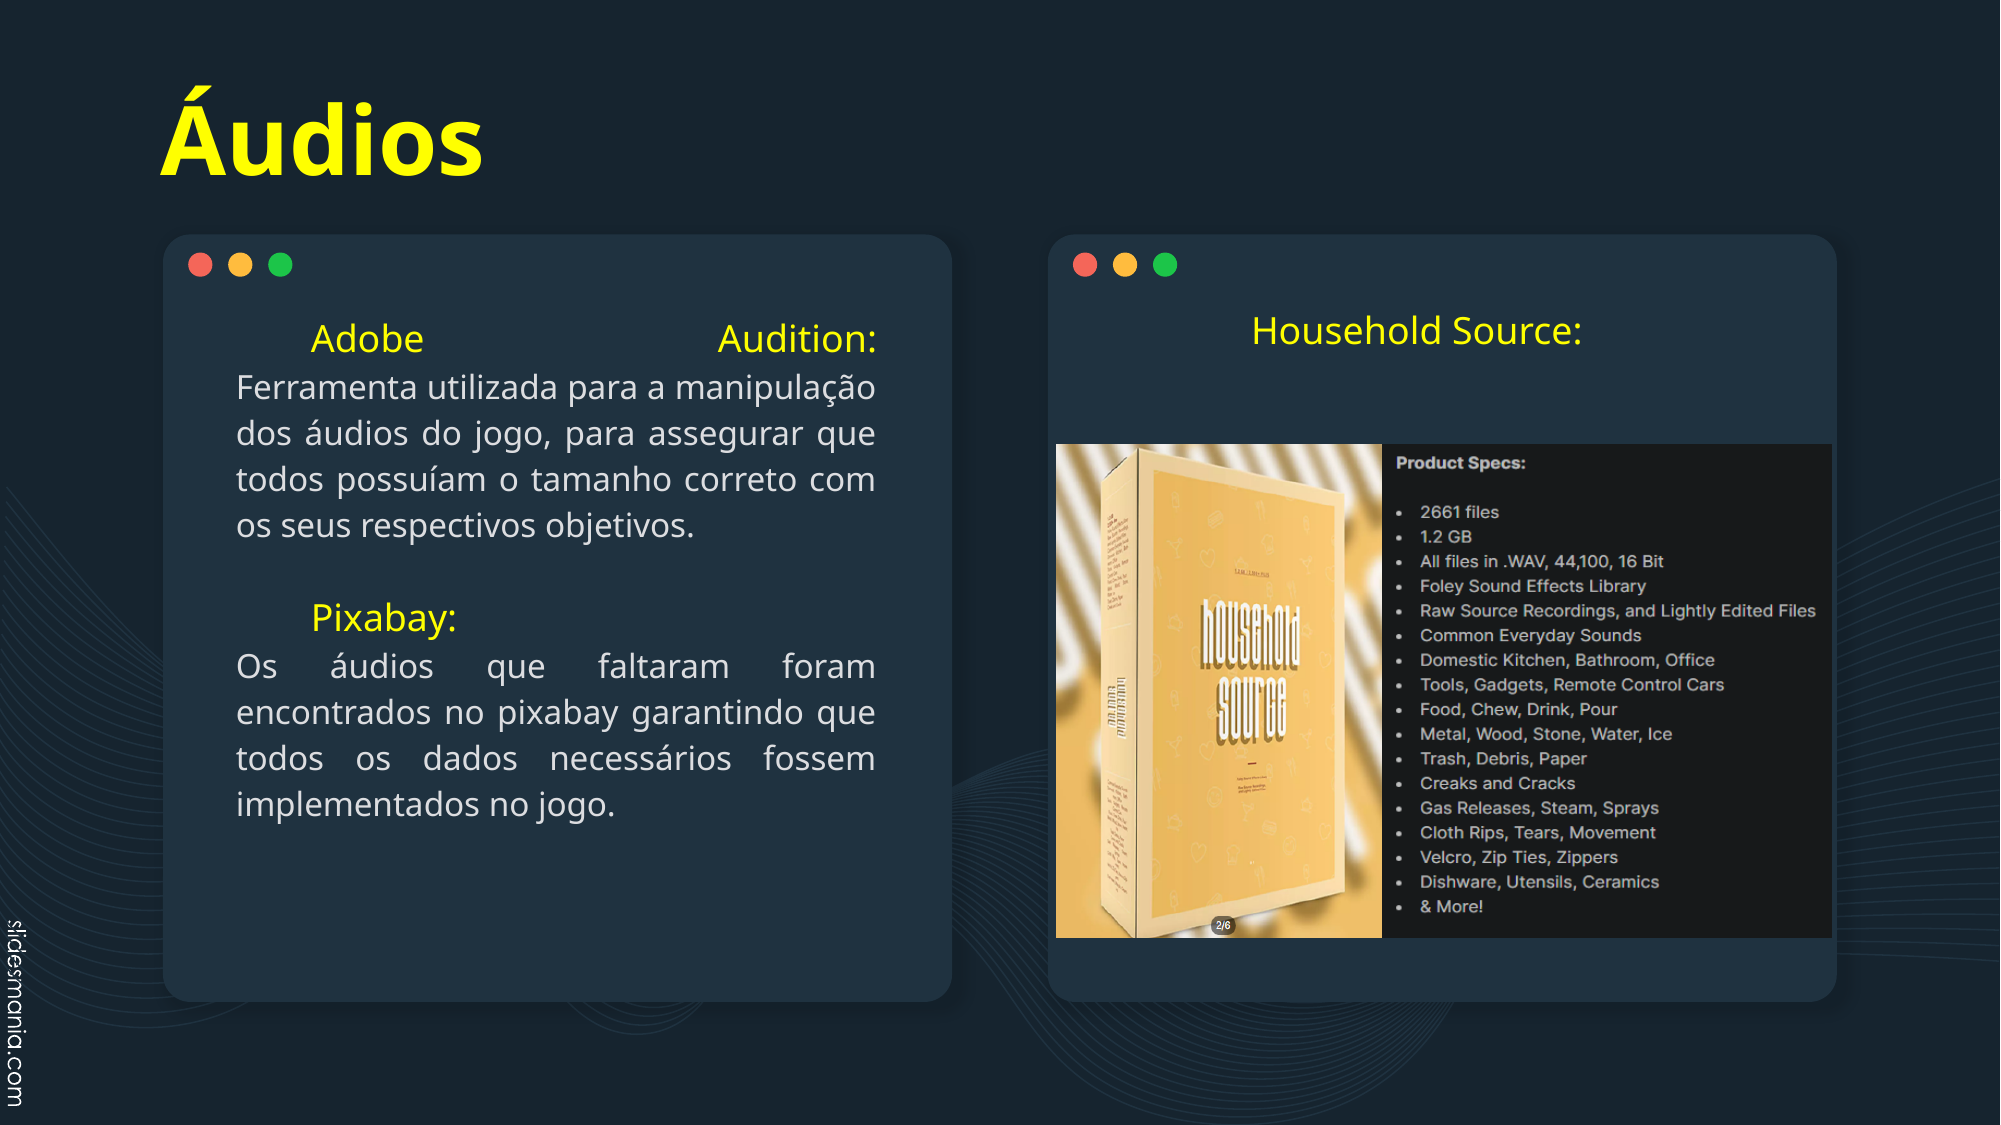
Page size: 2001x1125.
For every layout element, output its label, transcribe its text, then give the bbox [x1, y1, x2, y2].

title Áudios [140, 59, 1799, 229]
picture [1056, 444, 1833, 939]
list Adobe Audition: Ferramenta utilizada para a manipulação dos áudios do jogo, para assegurar que todos possuíam o tamanho correto com os seus respectivos objetivos. Pixabay: Os áudios que faltaram foram encontrados no pixabay garantindo que todos os dados necessários fossem implementados no jogo. [215, 288, 898, 979]
list Household Source: [1156, 280, 1689, 376]
